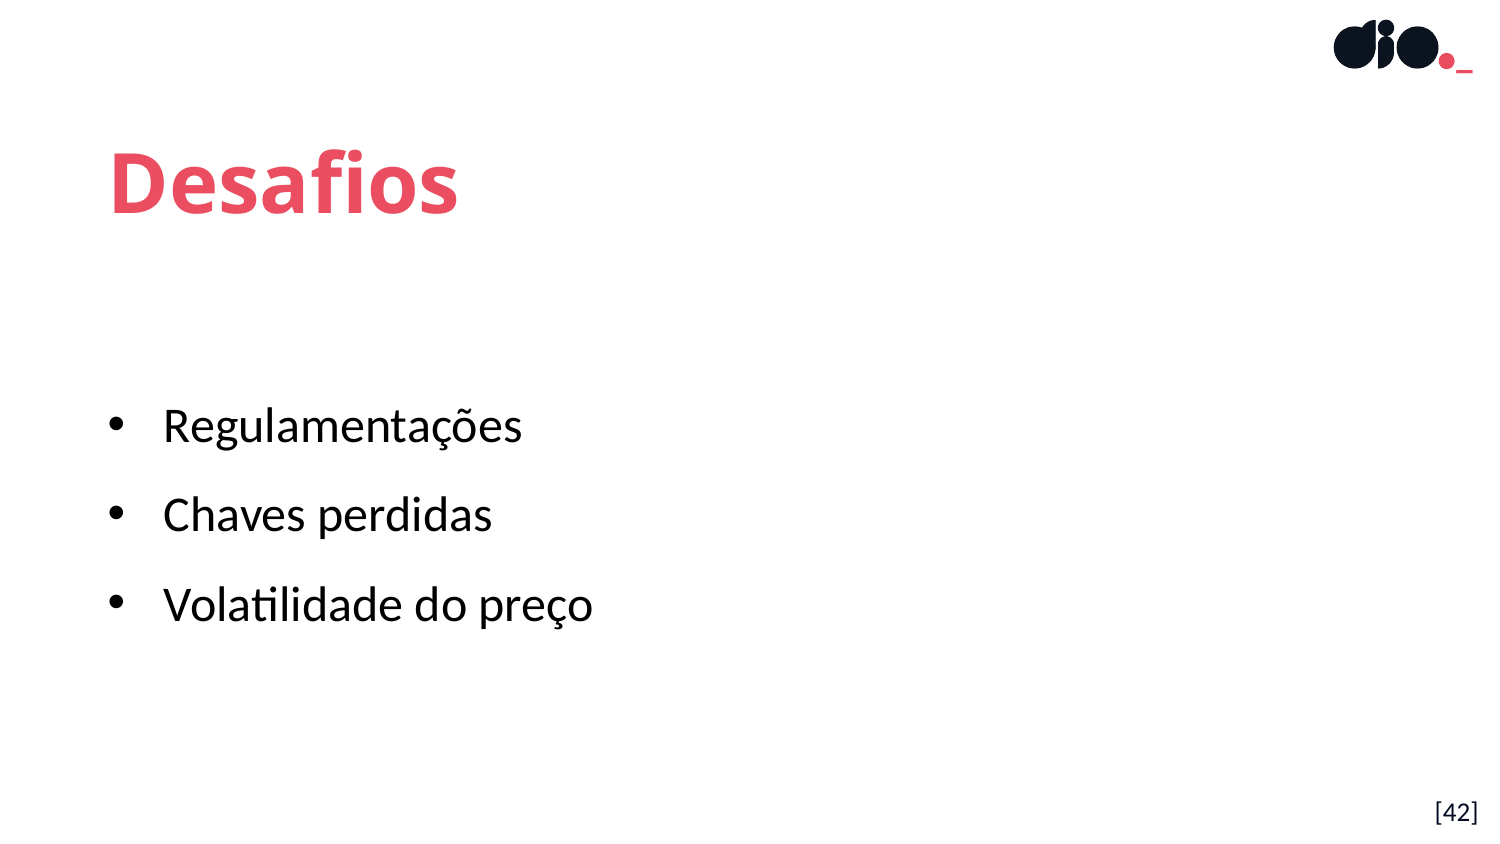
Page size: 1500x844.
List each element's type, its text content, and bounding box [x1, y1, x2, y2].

slide_number [42] [1403, 779, 1494, 844]
picture [1333, 19, 1473, 74]
text_box Desafios [92, 104, 1408, 243]
text_box Regulamentações Chaves perdidas Volatilidade do preço [92, 243, 1408, 774]
